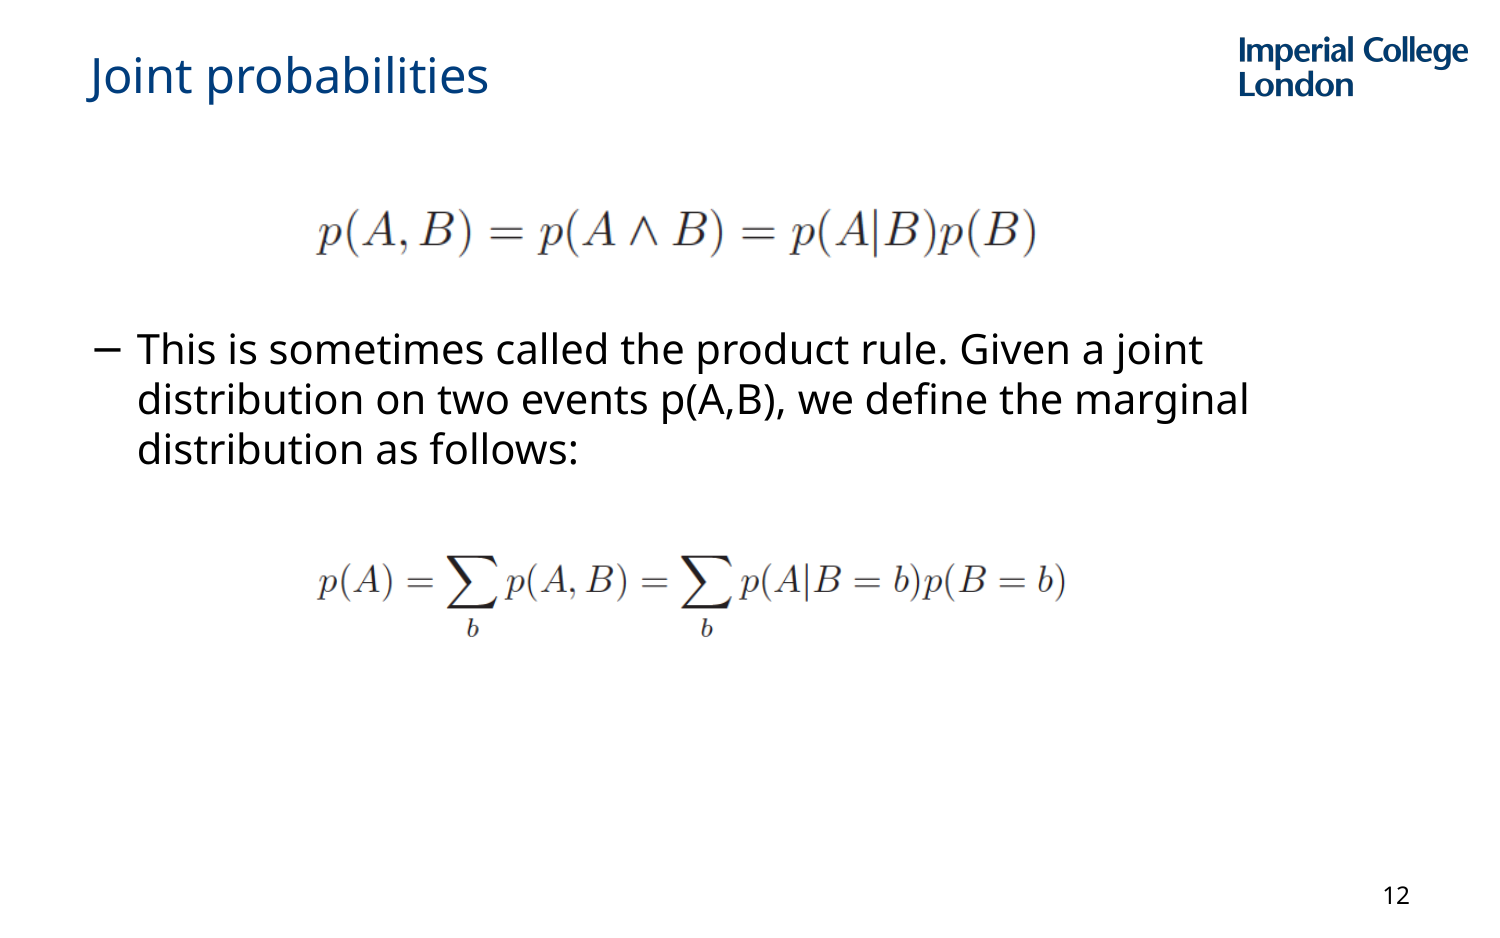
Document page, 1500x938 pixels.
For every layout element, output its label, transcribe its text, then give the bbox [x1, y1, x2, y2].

picture [288, 524, 1122, 648]
slide_number 12 [1074, 872, 1426, 920]
list This is sometimes called the product rule. Given a joint distribution on two events p(A,B), we define the marginal distribution as follows: [75, 173, 1425, 853]
title Joint probabilities [75, 0, 1425, 153]
picture [1425, 18, 1486, 114]
picture [288, 173, 1122, 287]
